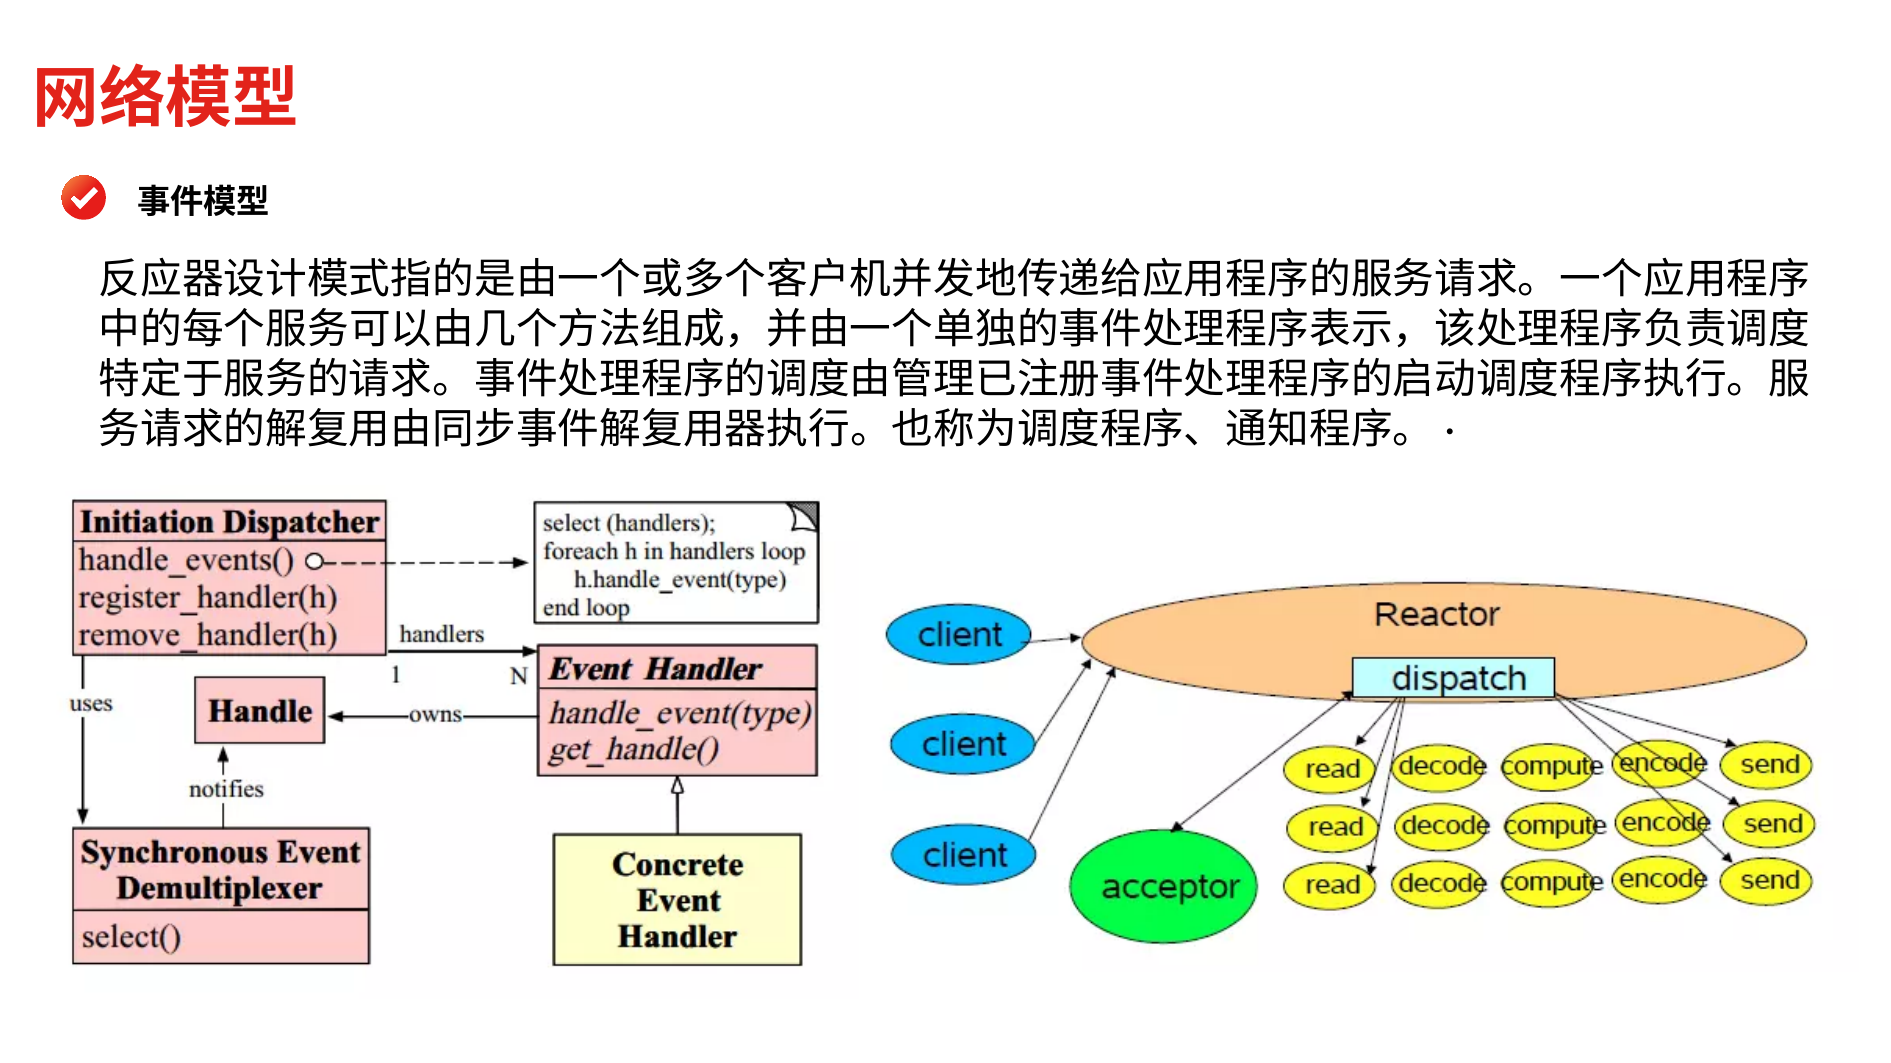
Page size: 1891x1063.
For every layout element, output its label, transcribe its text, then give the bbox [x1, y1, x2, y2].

list 网络模型 [17, 47, 432, 154]
text_box 反应器设计模式指的是由一个或多个客户机并发地传递给应用程序的服务请求。一个应用程序中的每个服务可以由几个方法组成，并由一个单独的事件处理程序表示，该处理程序负责调度特定于服务的请求。事件处理程序的调度由管理已注册事件处理程序的启动调度程序执行。服务请求的解复用由同步事件解复用器执行。也称为调度程序、通知程序。· [83, 244, 1827, 460]
text_box 事件模型 [107, 165, 301, 236]
picture [35, 466, 1860, 999]
text_box [61, 175, 106, 220]
